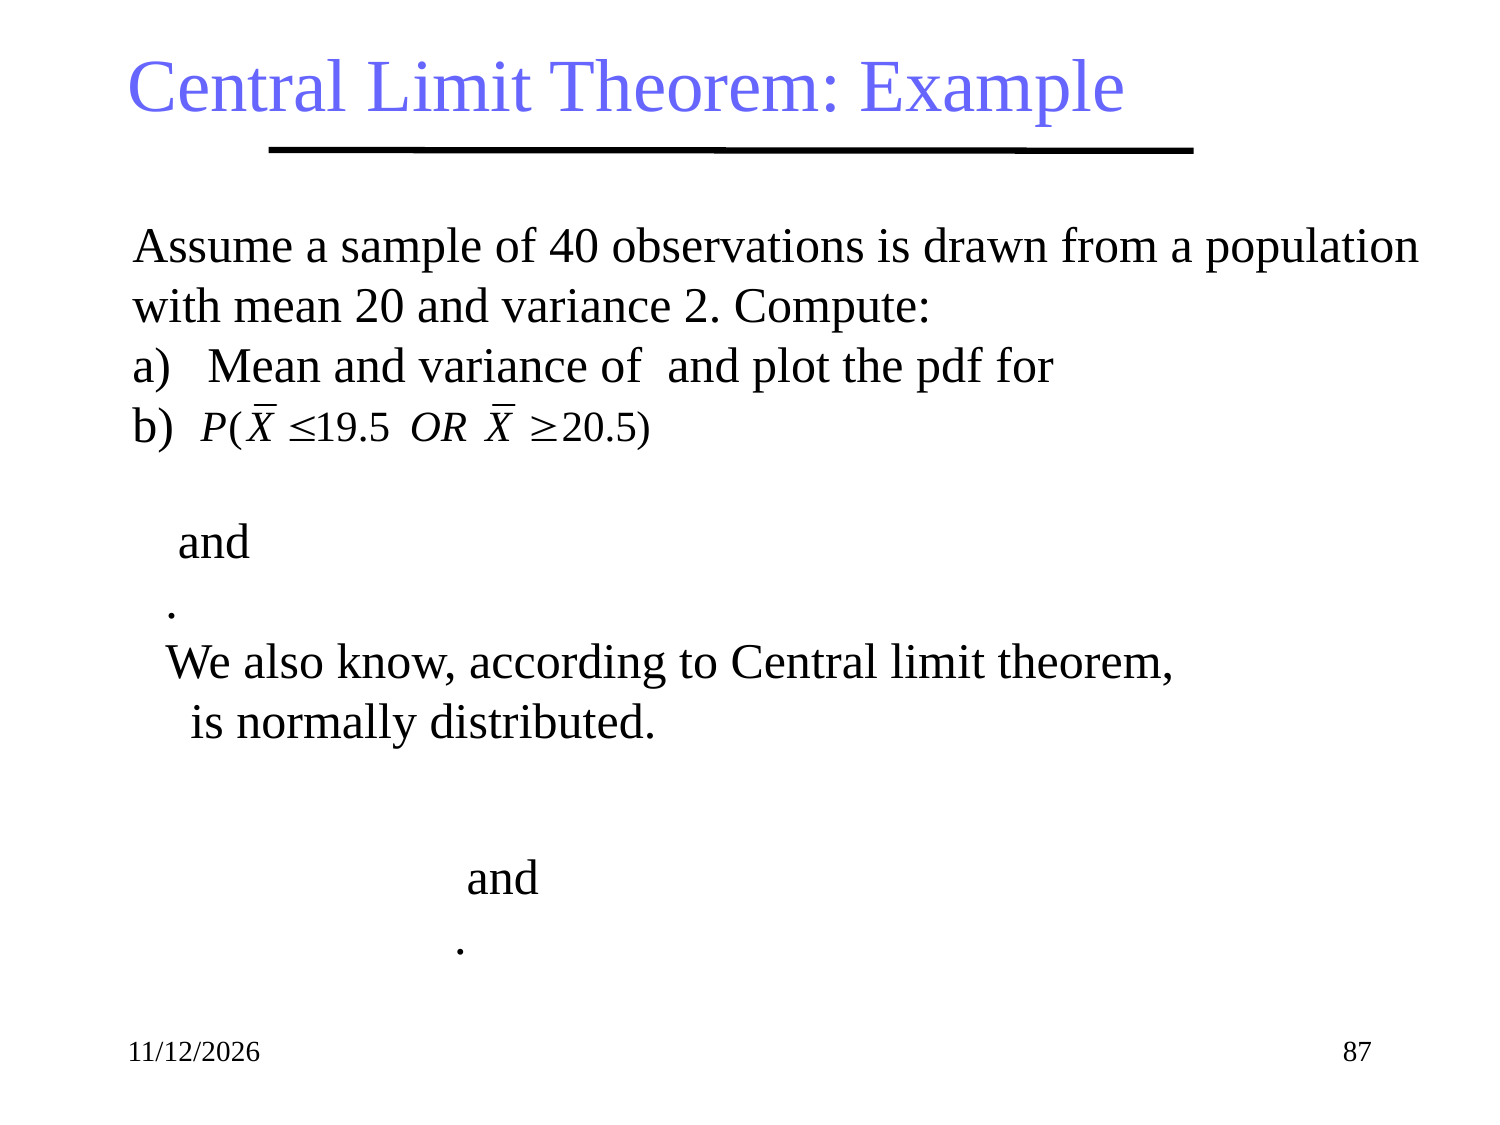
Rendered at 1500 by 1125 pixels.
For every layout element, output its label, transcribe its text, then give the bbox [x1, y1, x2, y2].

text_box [112, 204, 1441, 524]
slide_number 87 [1074, 1024, 1388, 1101]
text_box Central Limit Theorem: Example [112, 0, 1350, 175]
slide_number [112, 1024, 426, 1101]
